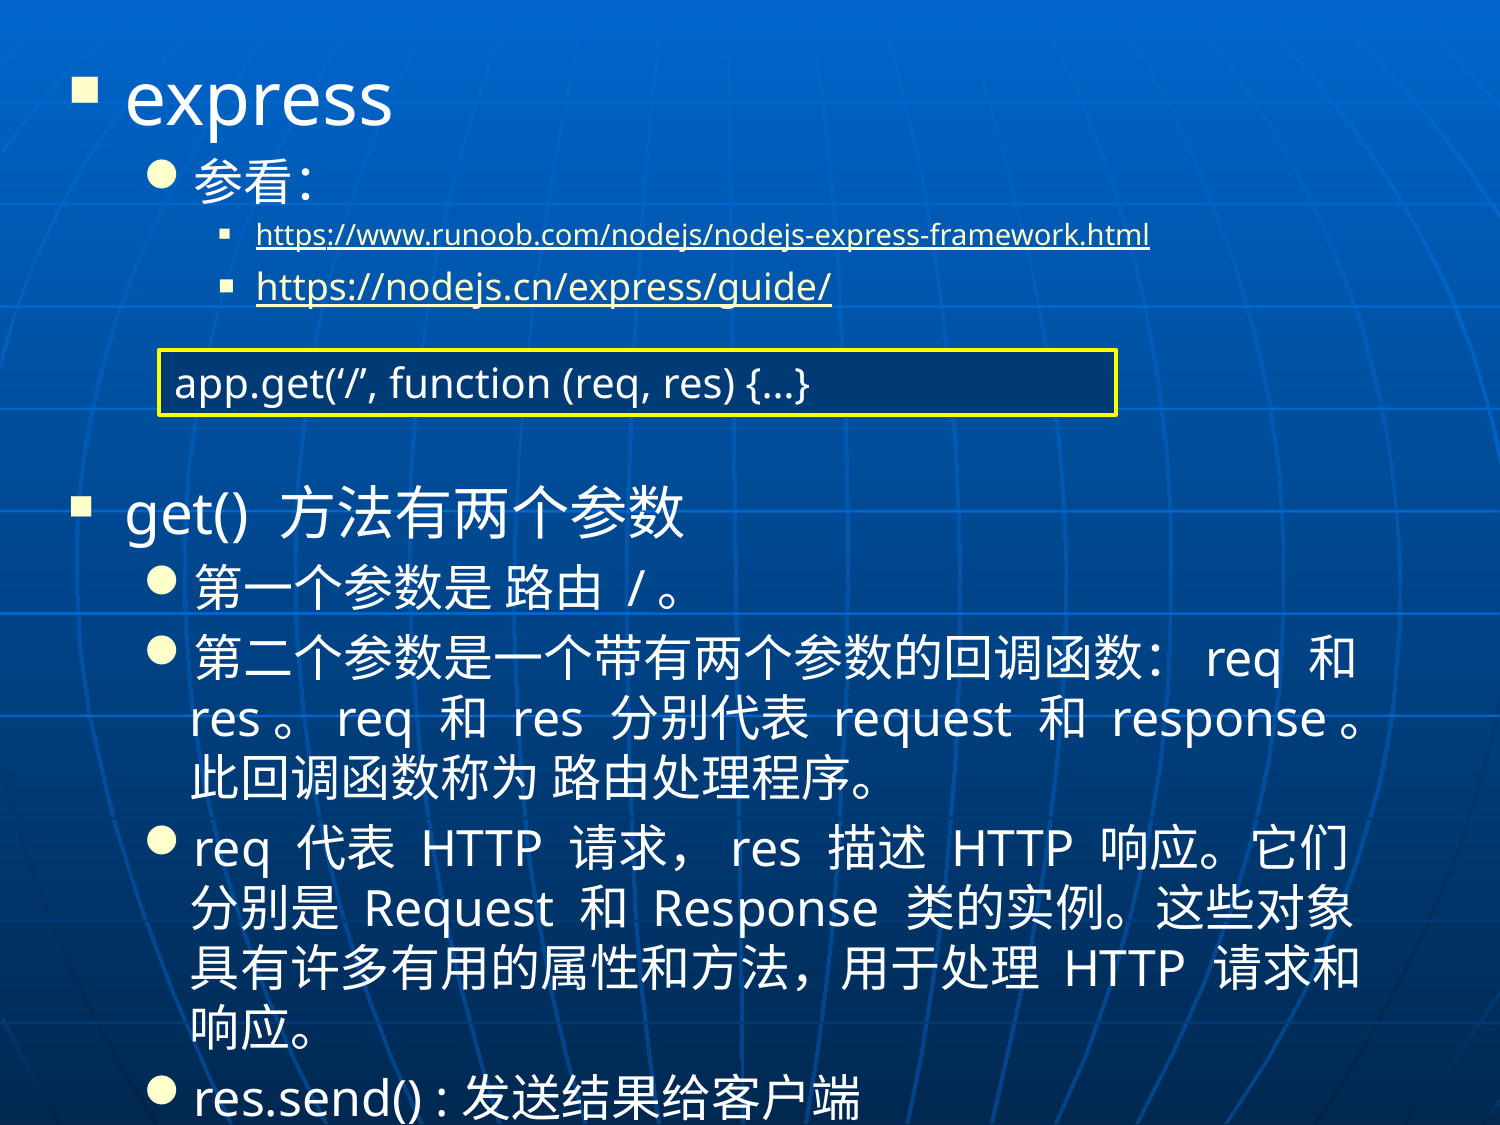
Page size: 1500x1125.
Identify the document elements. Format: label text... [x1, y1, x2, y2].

text_box app.get(‘/’, function (req, res) {…} [157, 348, 1118, 417]
list express 参看： https://www.runoob.com/nodejs/nodejs-express-framework.html https://nodejs.cn/express/guide/ get() 方法有两个参数 第一个参数是 路由 /。 第二个参数是一个带有两个参数的回调函数：req 和 res。req 和 res 分别代表 request 和 response。此回调函数称为 路由处理程序。 req 代表 HTTP 请求，res 描述 HTTP 响应。它们分别是 Request 和 Response 类的实例。这些对象具有许多有用的属性和方法，用于处理 HTTP 请求和响应。 res.send() :发送结果给客户端 $(“#demo”)：获得页面中Id号为demo的组件。 $(document).ready(function(){...})：表示等页面准备好后，再运行函数function(). [53, 42, 1412, 1118]
